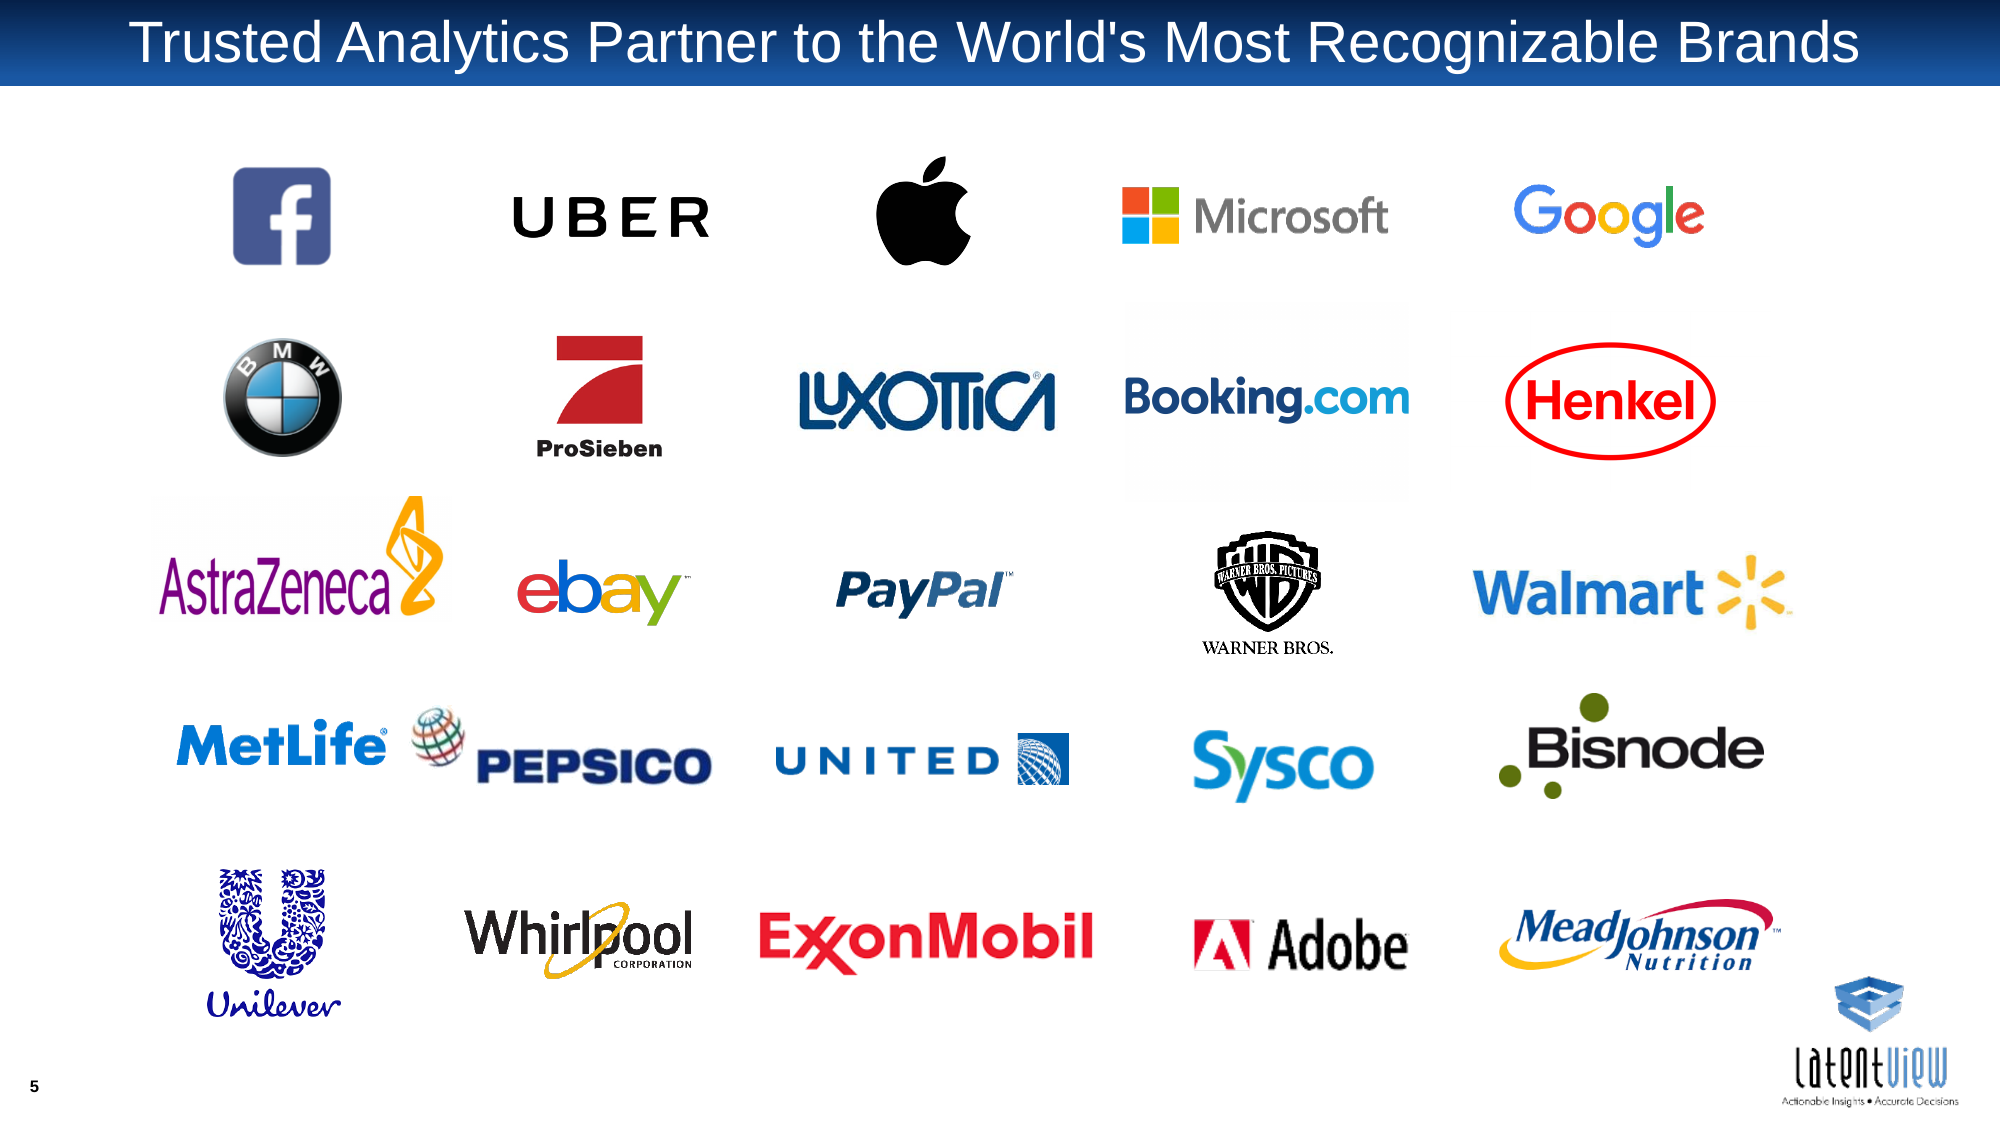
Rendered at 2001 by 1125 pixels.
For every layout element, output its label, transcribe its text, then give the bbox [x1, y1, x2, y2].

picture [1514, 184, 1707, 250]
picture [1125, 302, 1409, 502]
picture [874, 154, 971, 279]
picture [509, 551, 699, 634]
picture [1190, 915, 1413, 974]
picture [223, 338, 342, 457]
picture [206, 140, 358, 292]
picture [1466, 551, 1797, 638]
picture [151, 496, 452, 622]
title Trusted Analytics Partner to the World's Most Recognizable Brands [98, 9, 1894, 77]
picture [827, 559, 1019, 626]
picture [497, 323, 710, 469]
picture [1160, 531, 1408, 890]
picture [733, 826, 1122, 1044]
picture [1122, 153, 1425, 265]
picture [408, 705, 713, 787]
picture [509, 193, 716, 242]
picture [207, 869, 341, 1017]
picture [776, 733, 1069, 785]
picture [464, 902, 691, 979]
picture [785, 351, 1069, 452]
picture [1499, 899, 1988, 1125]
picture [176, 717, 388, 767]
picture [1450, 311, 1771, 492]
picture [1499, 693, 1764, 799]
